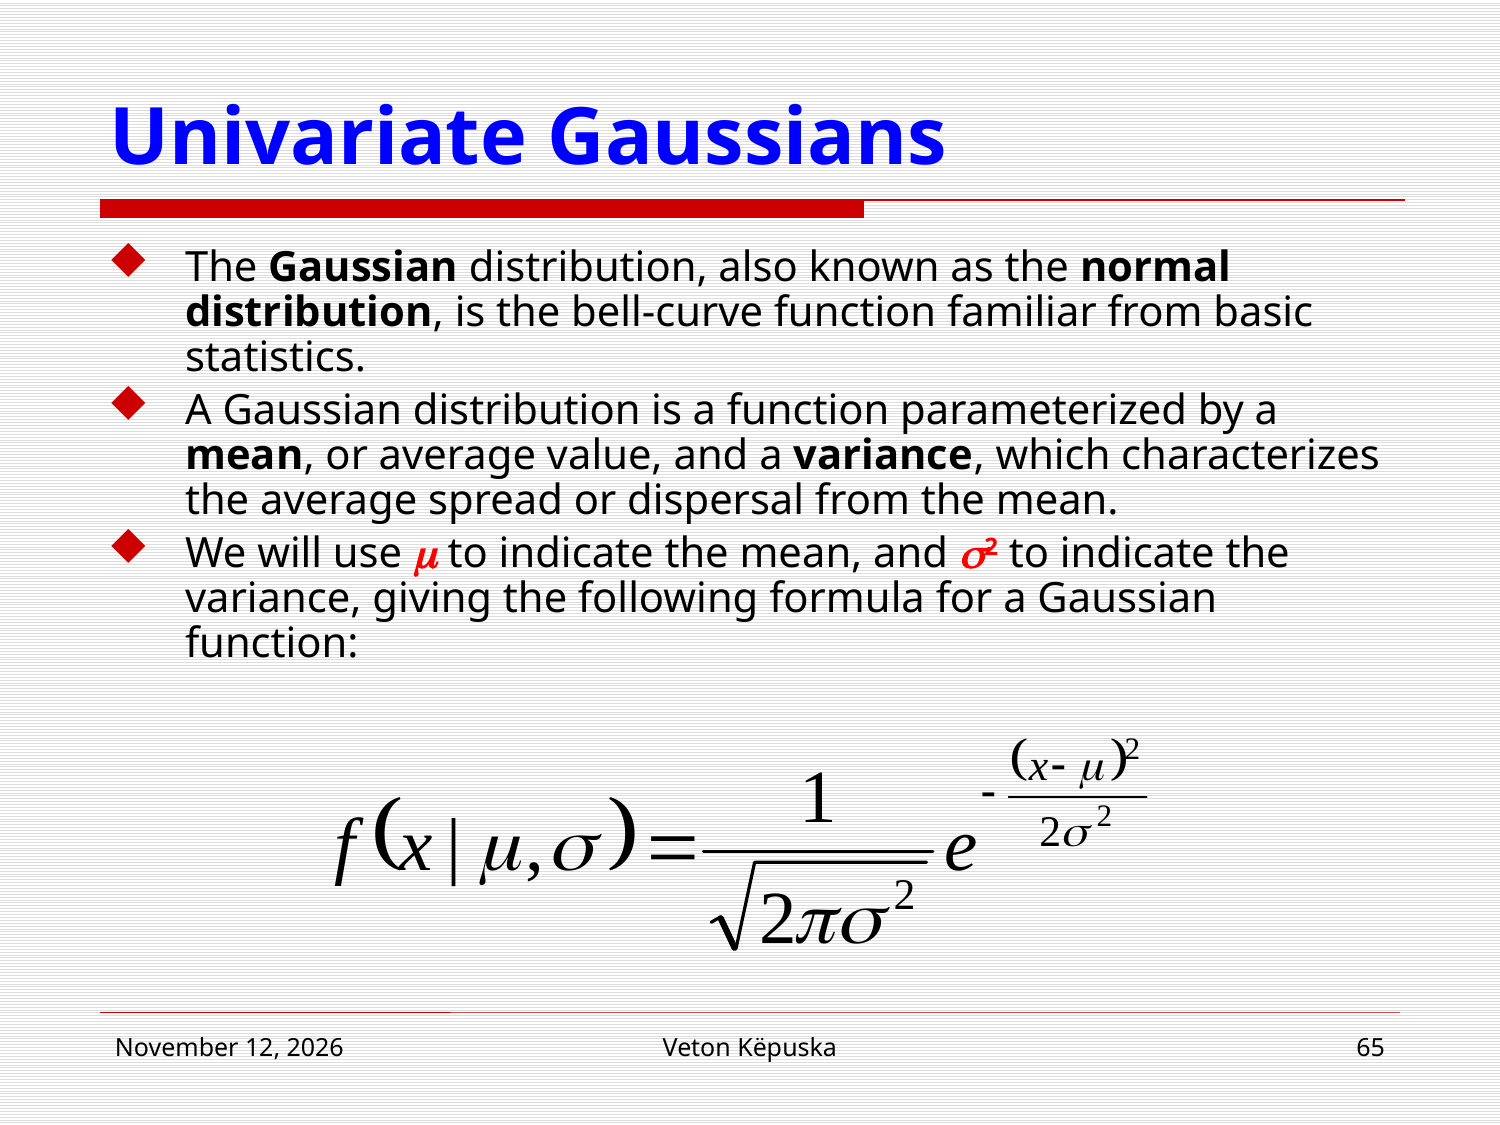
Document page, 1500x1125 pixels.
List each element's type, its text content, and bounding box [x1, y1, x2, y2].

title Univariate Gaussians [93, 49, 1407, 188]
list The Gaussian distribution, also known as the normal distribution, is the bell-curve function familiar from basic statistics. A Gaussian distribution is a function parameterized by a mean, or average value, and a variance, which characterizes the average spread or dispersal from the mean. We will use m to indicate the mean, and s2 to indicate the variance, giving the following formula for a Gaussian function: [92, 237, 1406, 988]
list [308, 719, 1160, 964]
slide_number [99, 1024, 426, 1103]
footer Veton Këpuska [512, 1024, 988, 1103]
slide_number 65 [1074, 1024, 1401, 1103]
